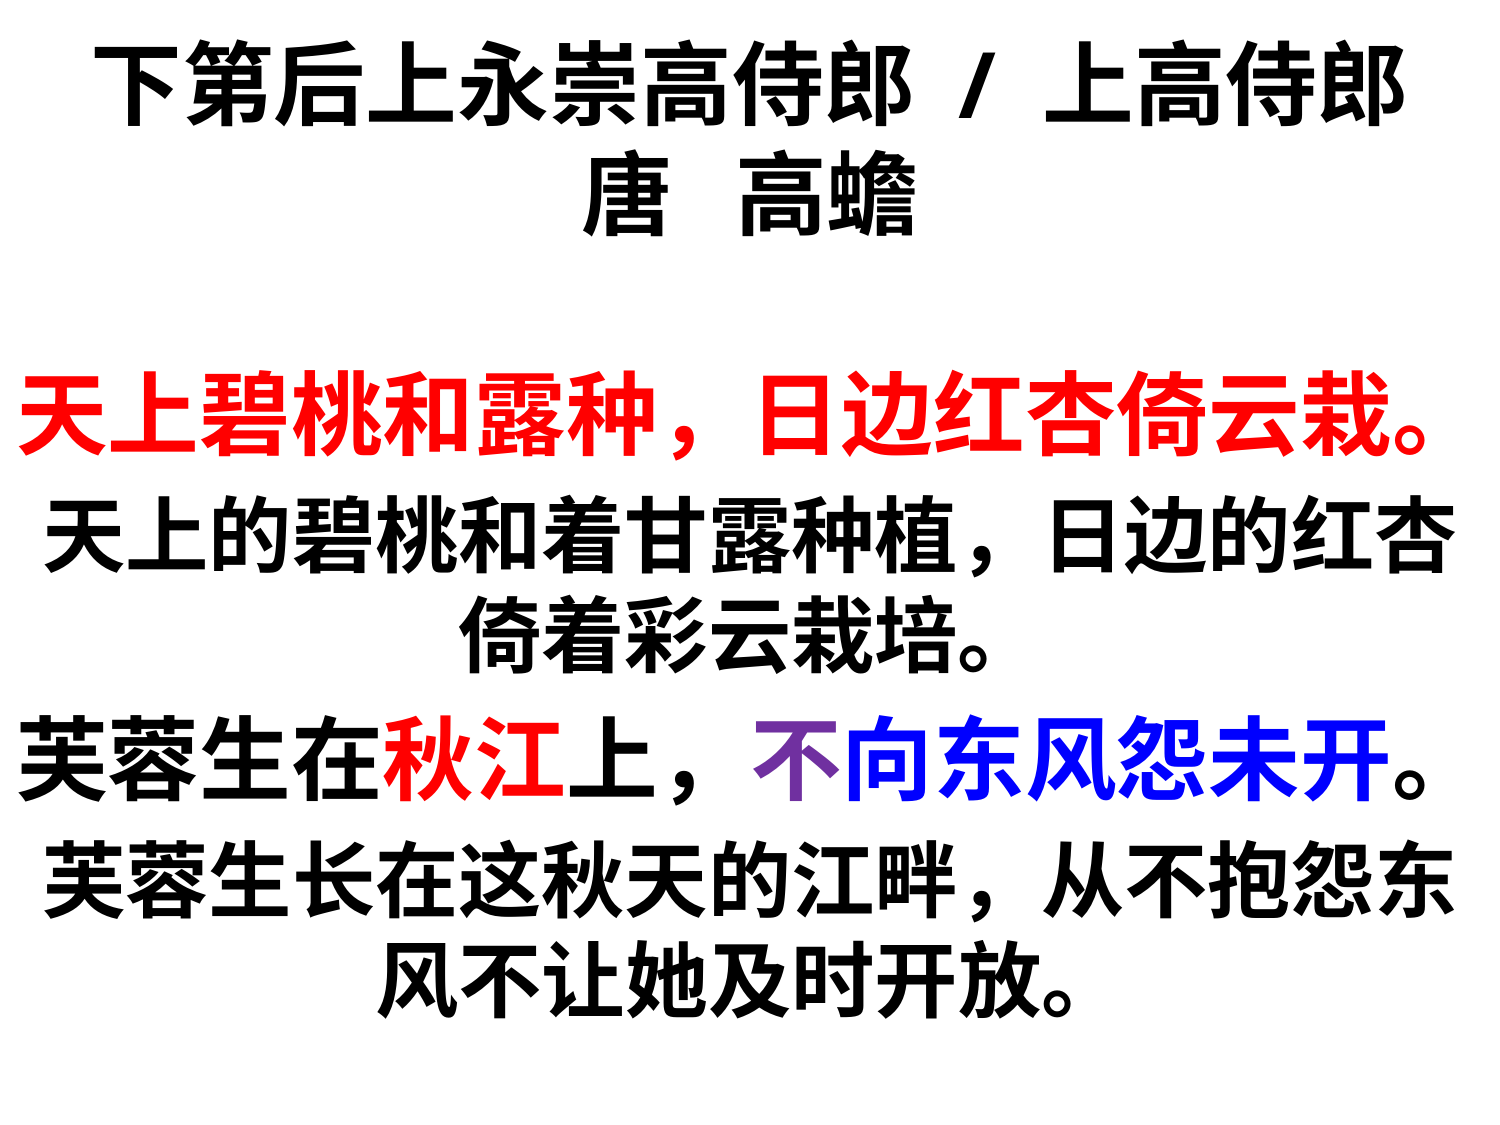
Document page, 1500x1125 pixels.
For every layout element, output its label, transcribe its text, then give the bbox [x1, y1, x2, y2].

list 下第后上永崇高侍郎 / 上高侍郎 唐 高蟾 天上碧桃和露种，日边红杏倚云栽。 天上的碧桃和着甘露种植，日边的红杏倚着彩云栽培。 芙蓉生在秋江上，不向东风怨未开。 芙蓉生长在这秋天的江畔，从不抱怨东风不让她及时开放。 [0, 19, 1500, 1125]
